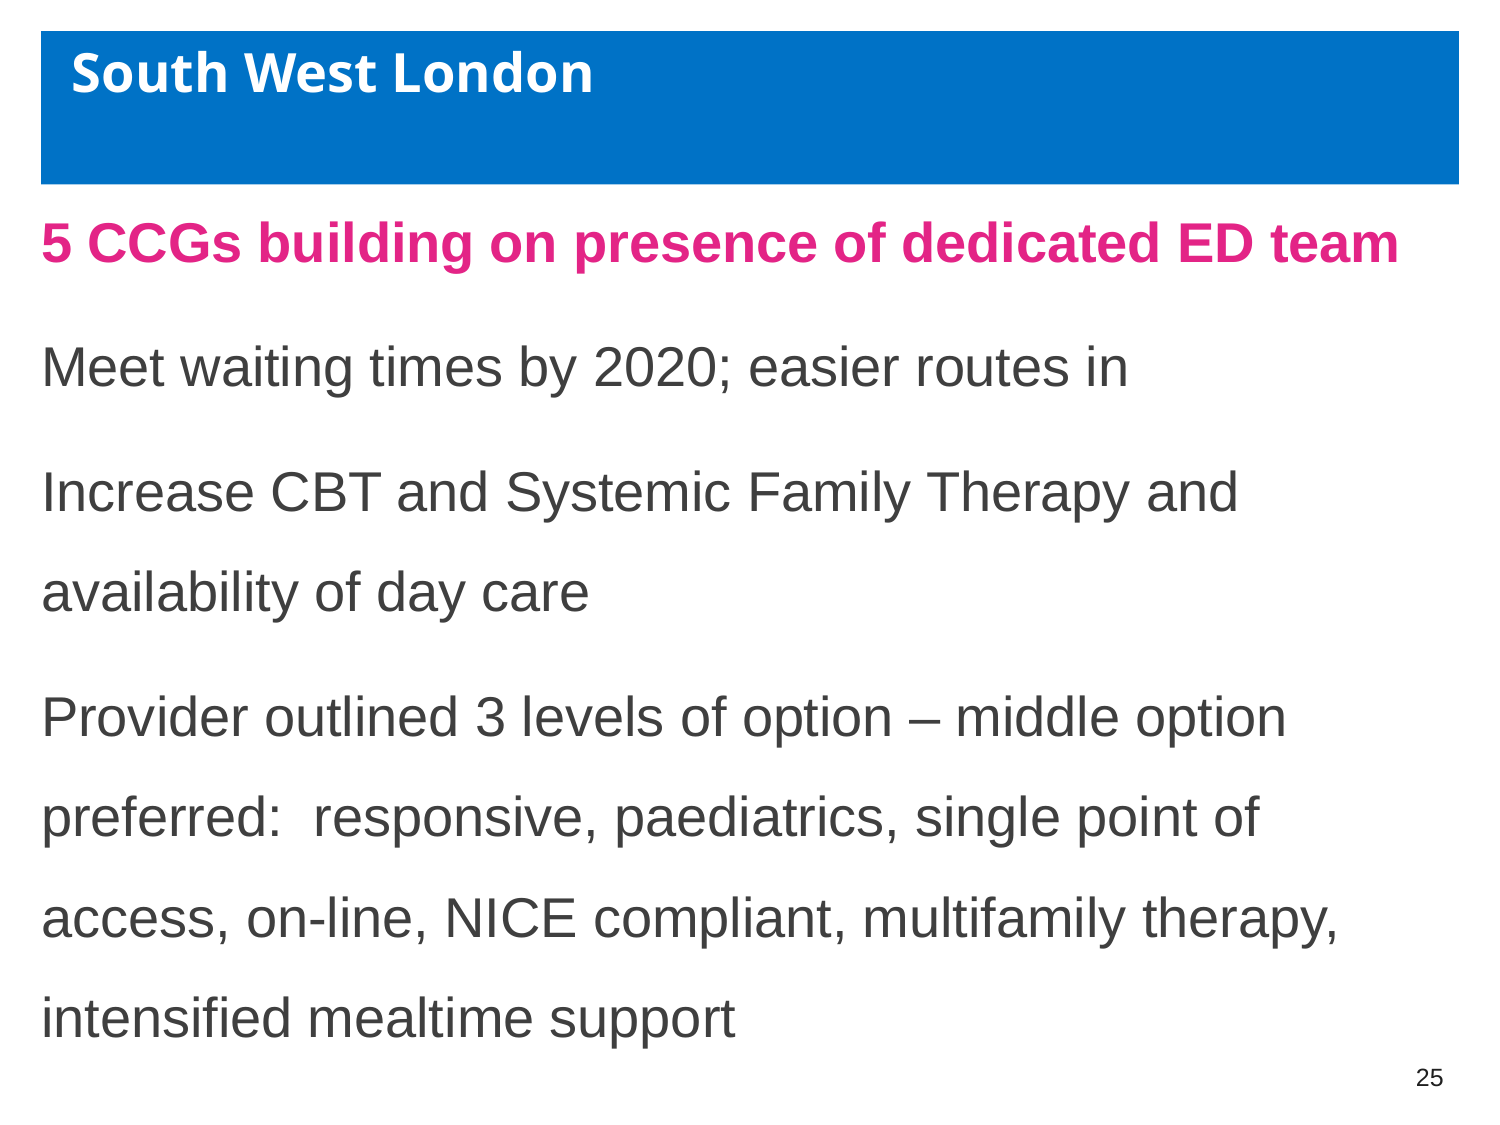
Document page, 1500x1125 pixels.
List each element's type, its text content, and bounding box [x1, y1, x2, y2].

list 5 CCGs building on presence of dedicated ED team Meet waiting times by 2020; easier routes in Increase CBT and Systemic Family Therapy and availability of day care Provider outlined 3 levels of option – middle option preferred: responsive, paediatrics, single point of access, on-line, NICE compliant, multifamily therapy, intensified mealtime support [41, 185, 1459, 1125]
title South West London [41, 31, 1459, 185]
